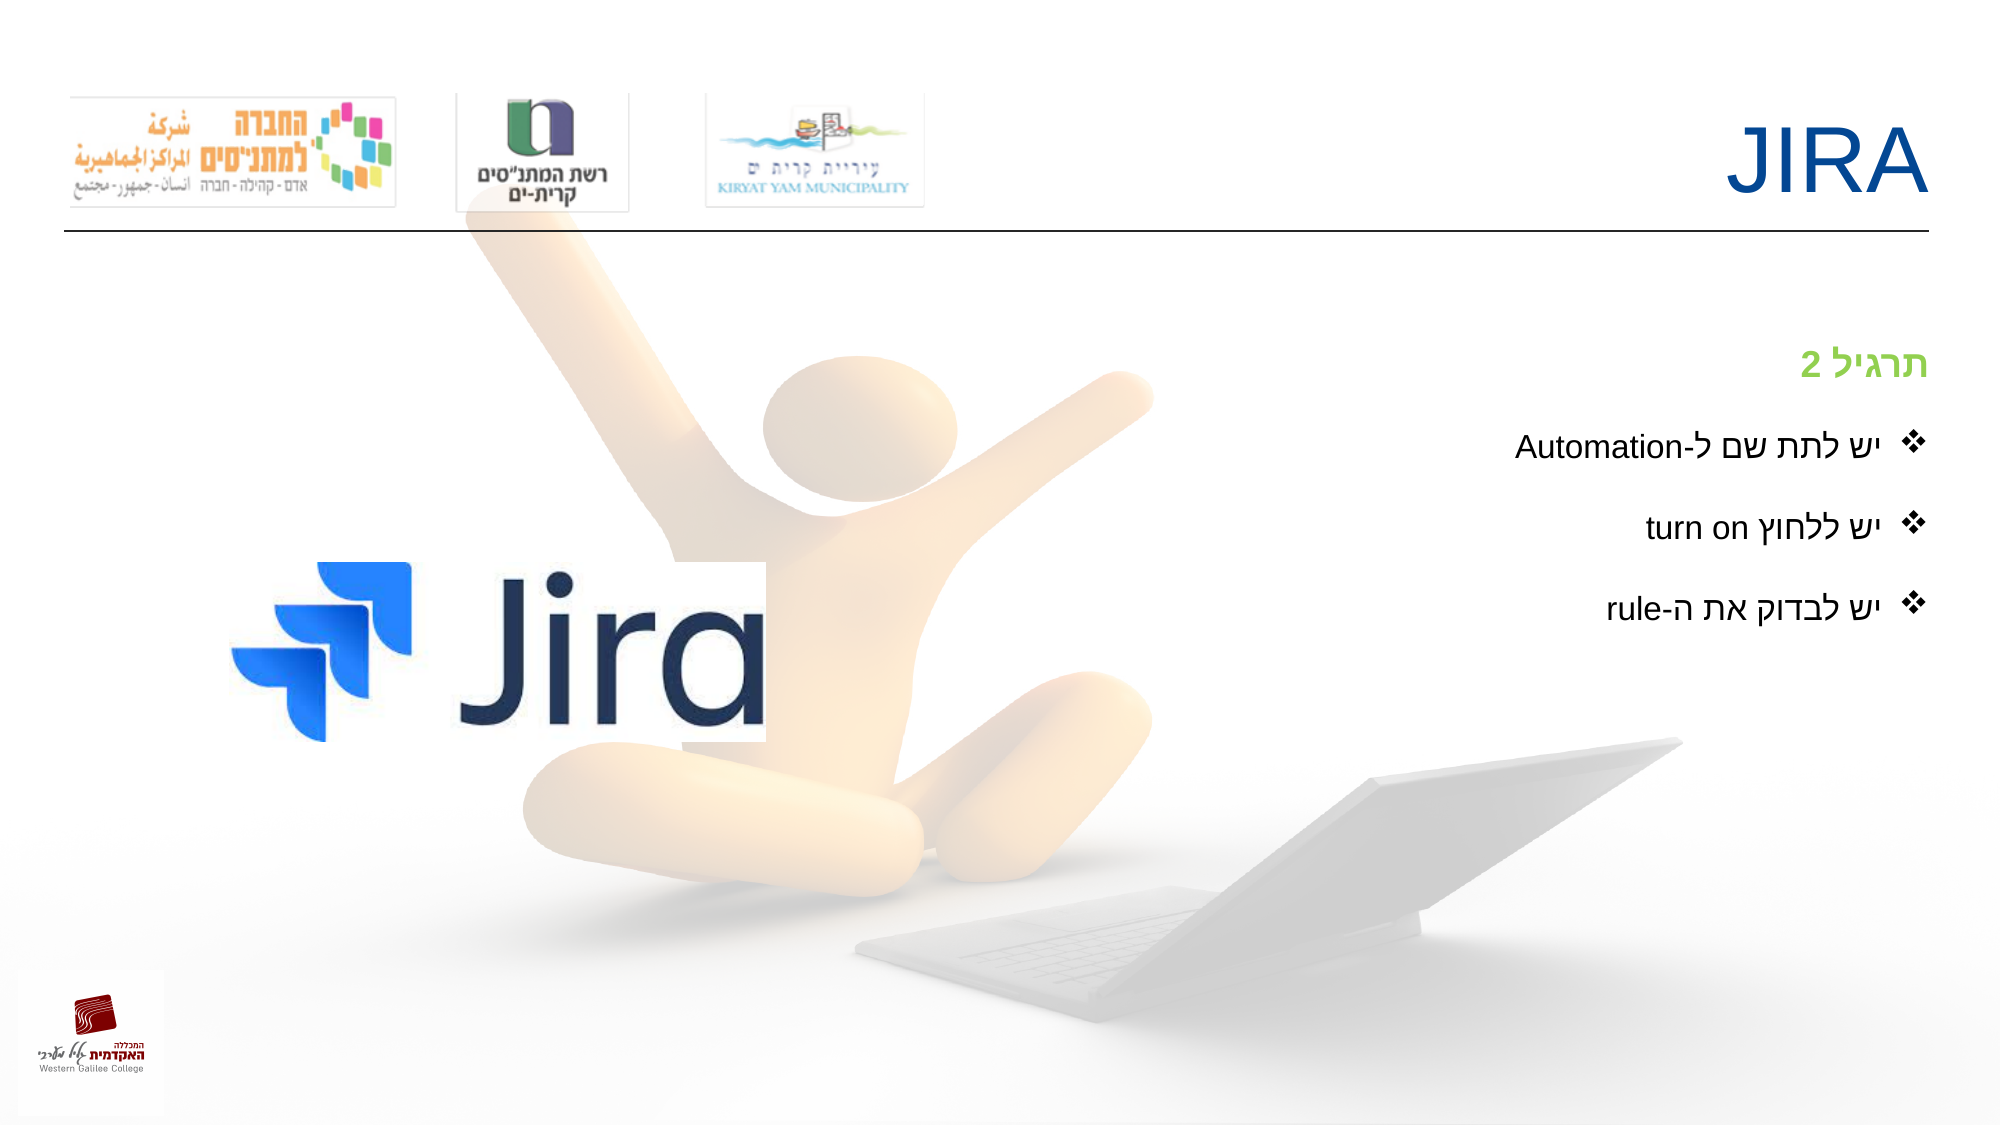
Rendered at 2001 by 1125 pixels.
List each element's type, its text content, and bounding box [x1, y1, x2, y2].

list תרגיל 2 יש לתת שם ל-Automation יש ללחוץ turn on יש לבדוק את ה-rule [979, 309, 1930, 1043]
picture [18, 970, 164, 1116]
title JIRA [64, 55, 1930, 221]
picture [70, 93, 925, 213]
picture [229, 562, 766, 742]
